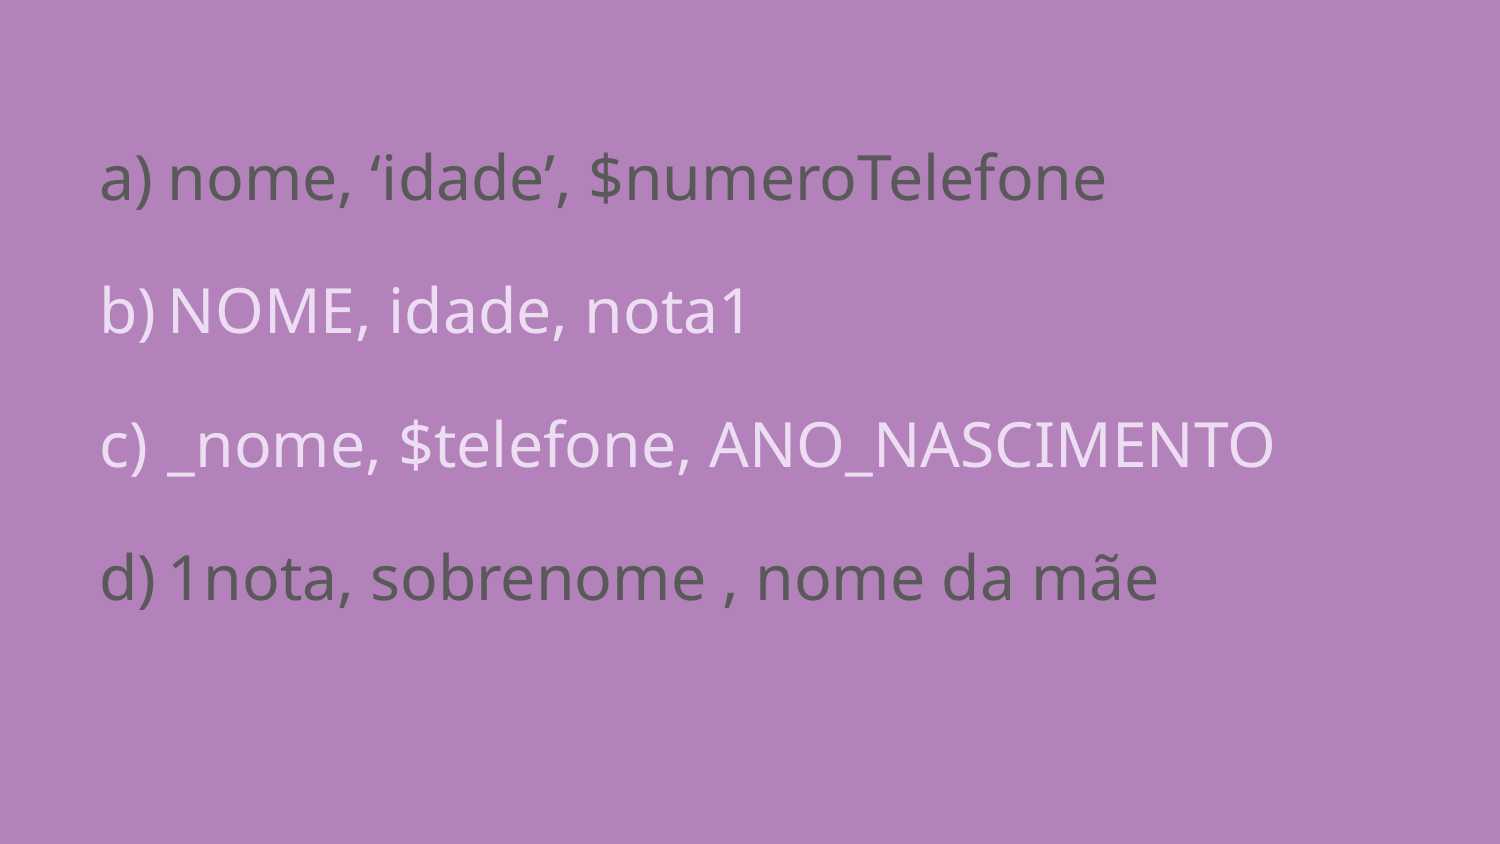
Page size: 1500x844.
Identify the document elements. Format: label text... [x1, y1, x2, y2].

list nome, ‘idade’, $numeroTelefone NOME, idade, nota1 _nome, $telefone, ANO_NASCIMENTO 1nota, sobrenome , nome da mãe [78, 85, 1428, 772]
